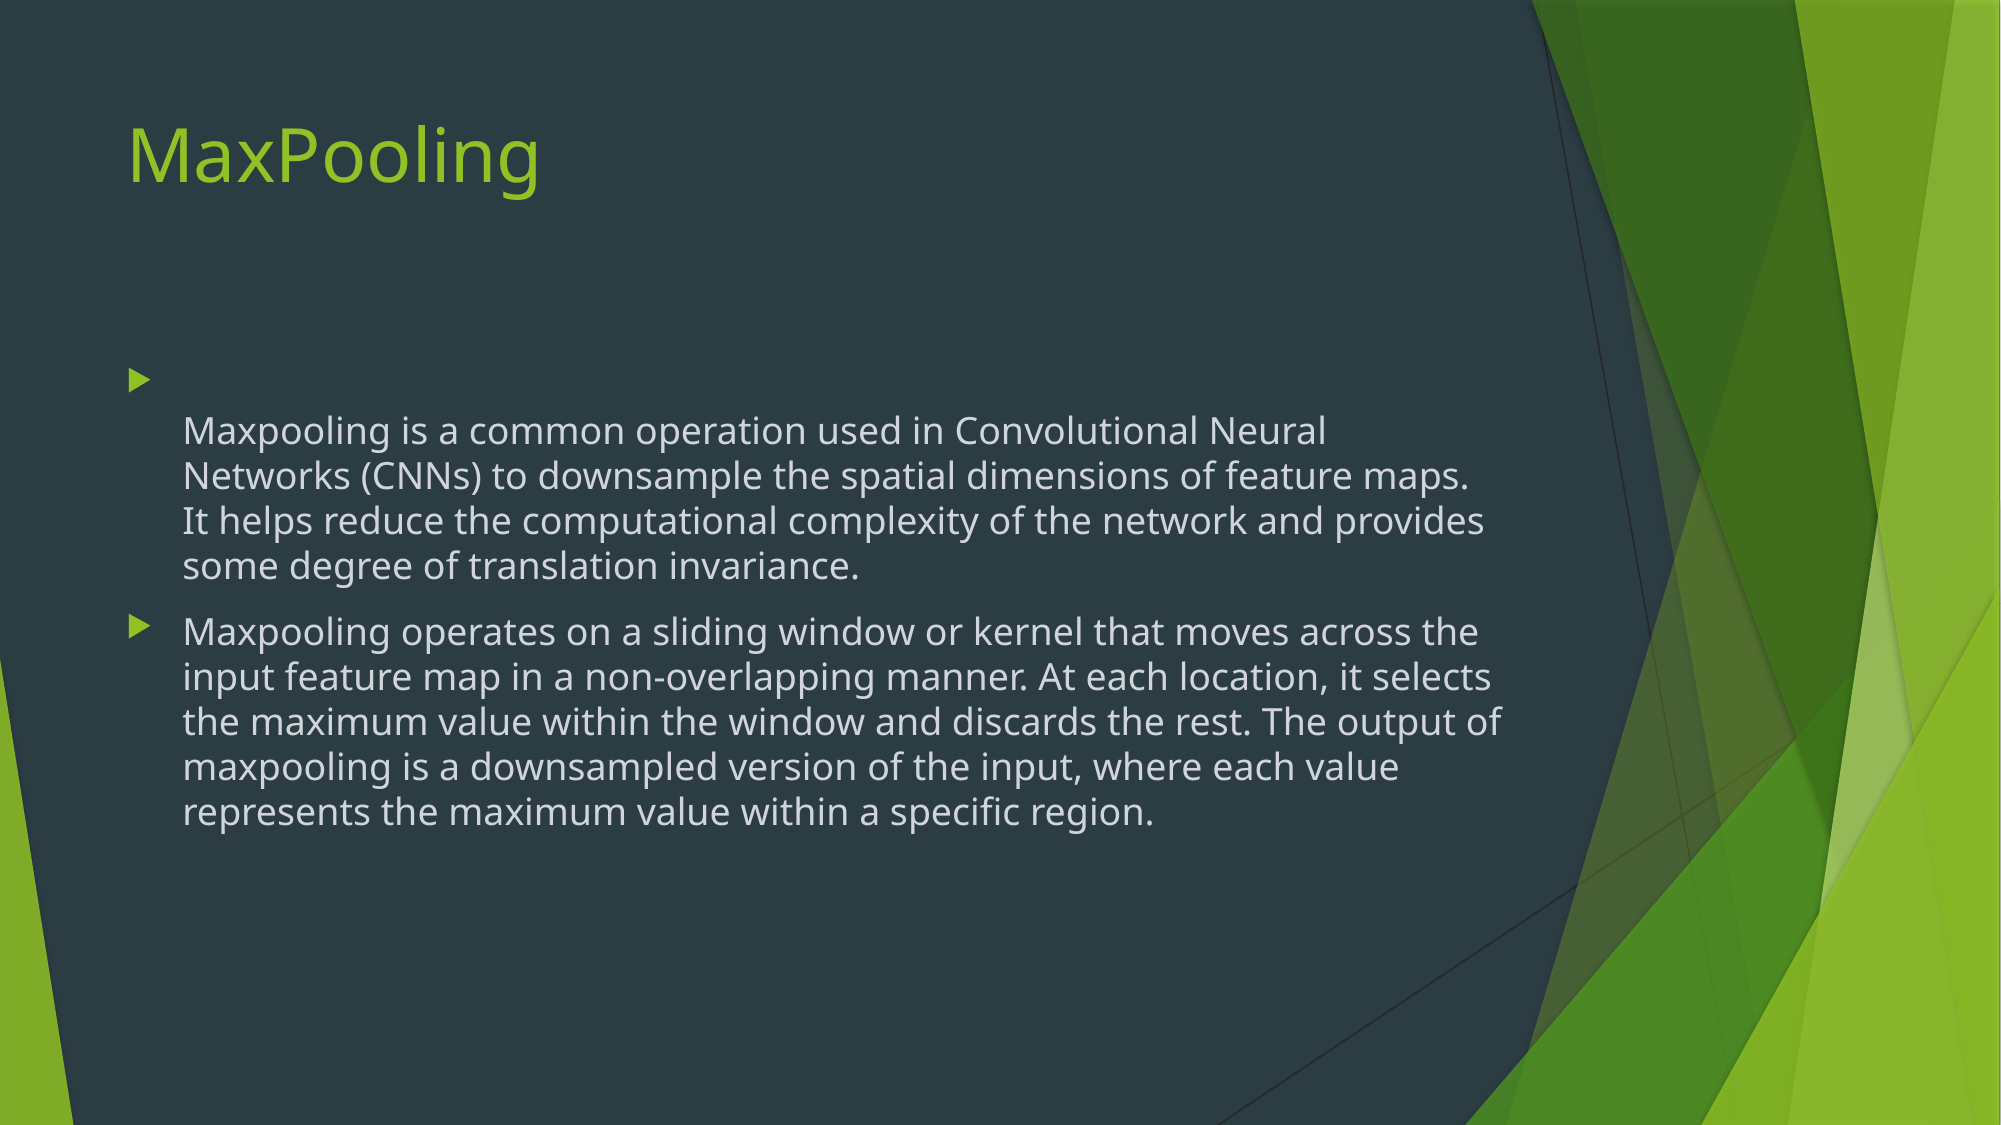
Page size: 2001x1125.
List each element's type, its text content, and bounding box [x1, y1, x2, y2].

title MaxPooling [111, 99, 1522, 317]
list Maxpooling is a common operation used in Convolutional Neural Networks (CNNs) to downsample the spatial dimensions of feature maps. It helps reduce the computational complexity of the network and provides some degree of translation invariance. Maxpooling operates on a sliding window or kernel that moves across the input feature map in a non-overlapping manner. At each location, it selects the maximum value within the window and discards the rest. The output of maxpooling is a downsampled version of the input, where each value represents the maximum value within a specific region. [111, 354, 1522, 992]
